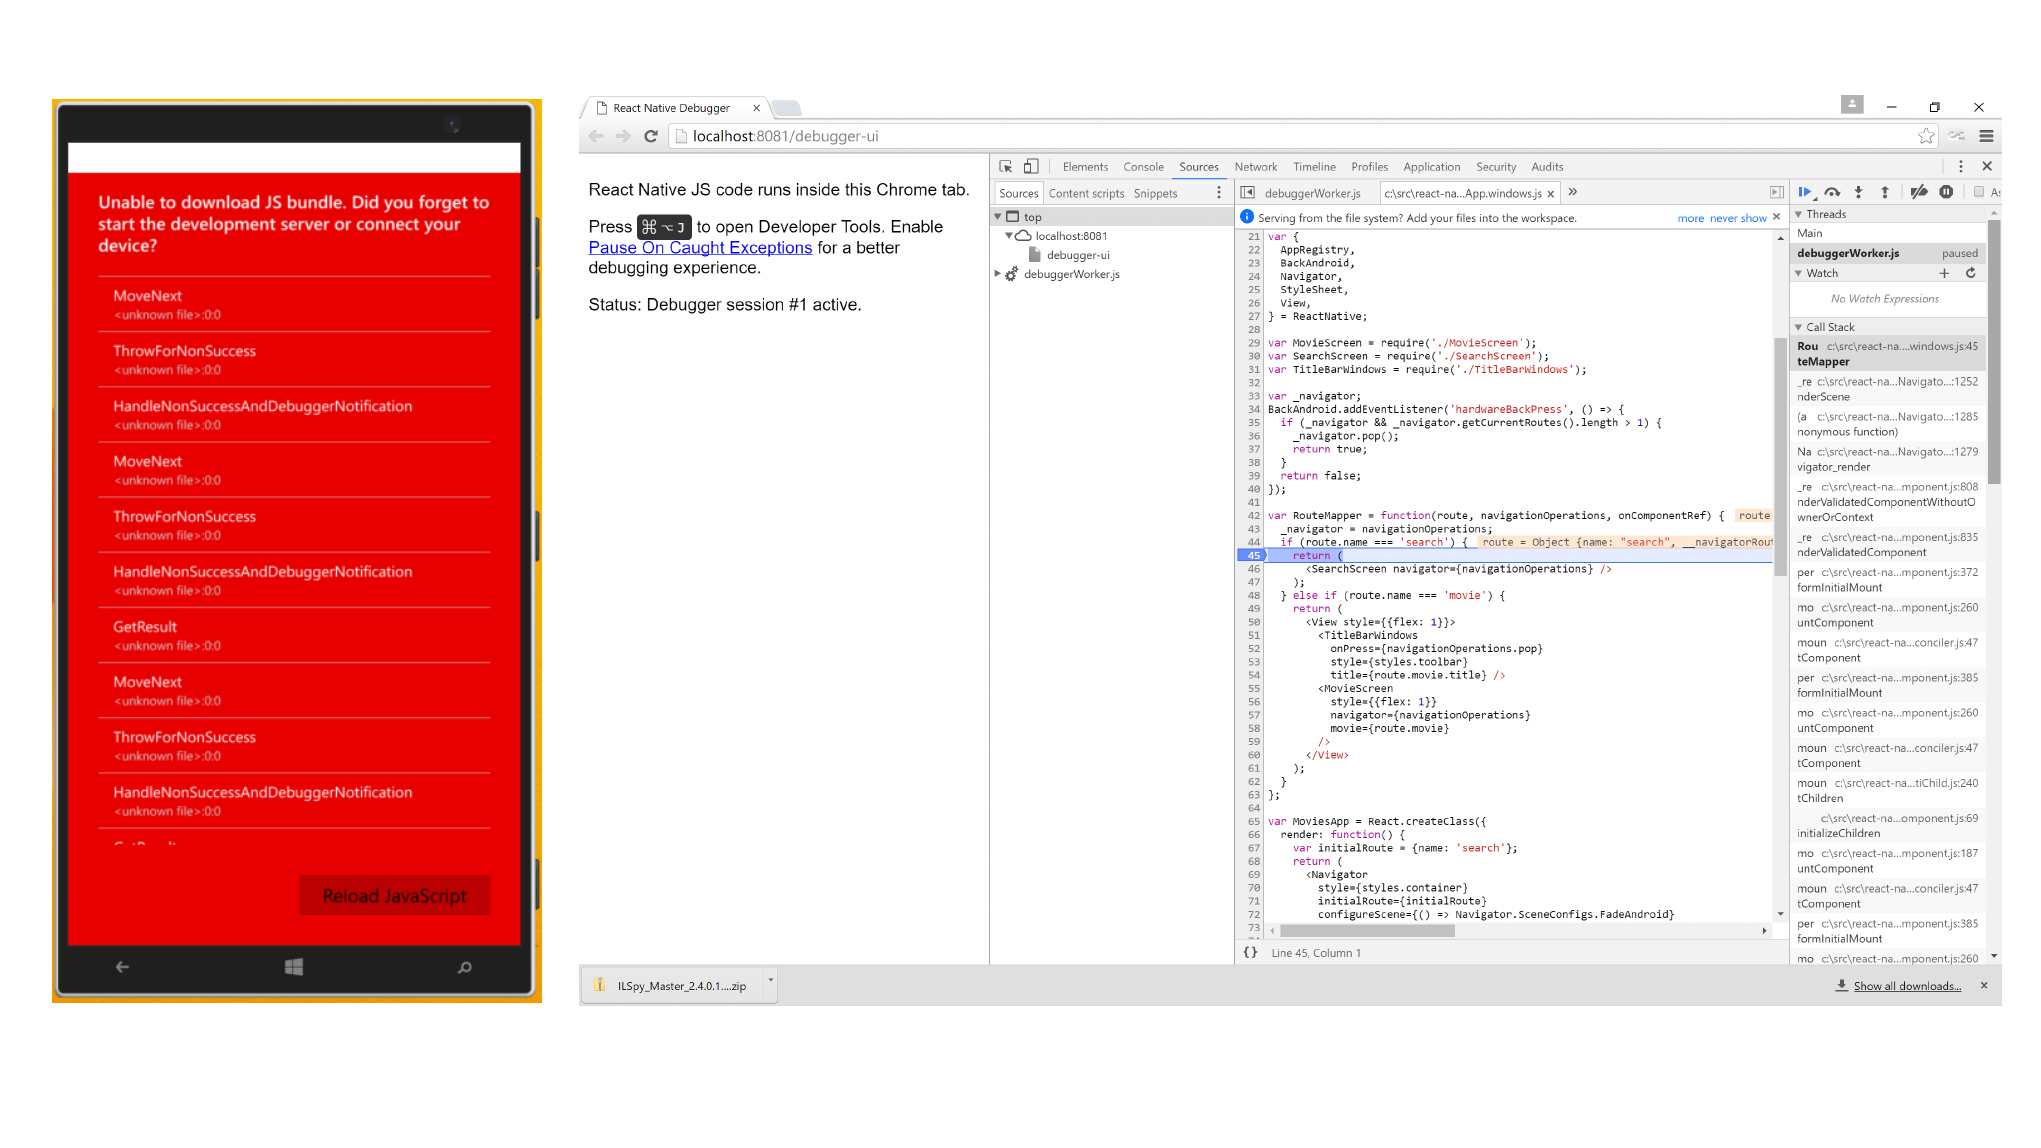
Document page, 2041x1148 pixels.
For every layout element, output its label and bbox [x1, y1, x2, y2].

picture [52, 98, 542, 1003]
picture [578, 95, 2003, 1007]
